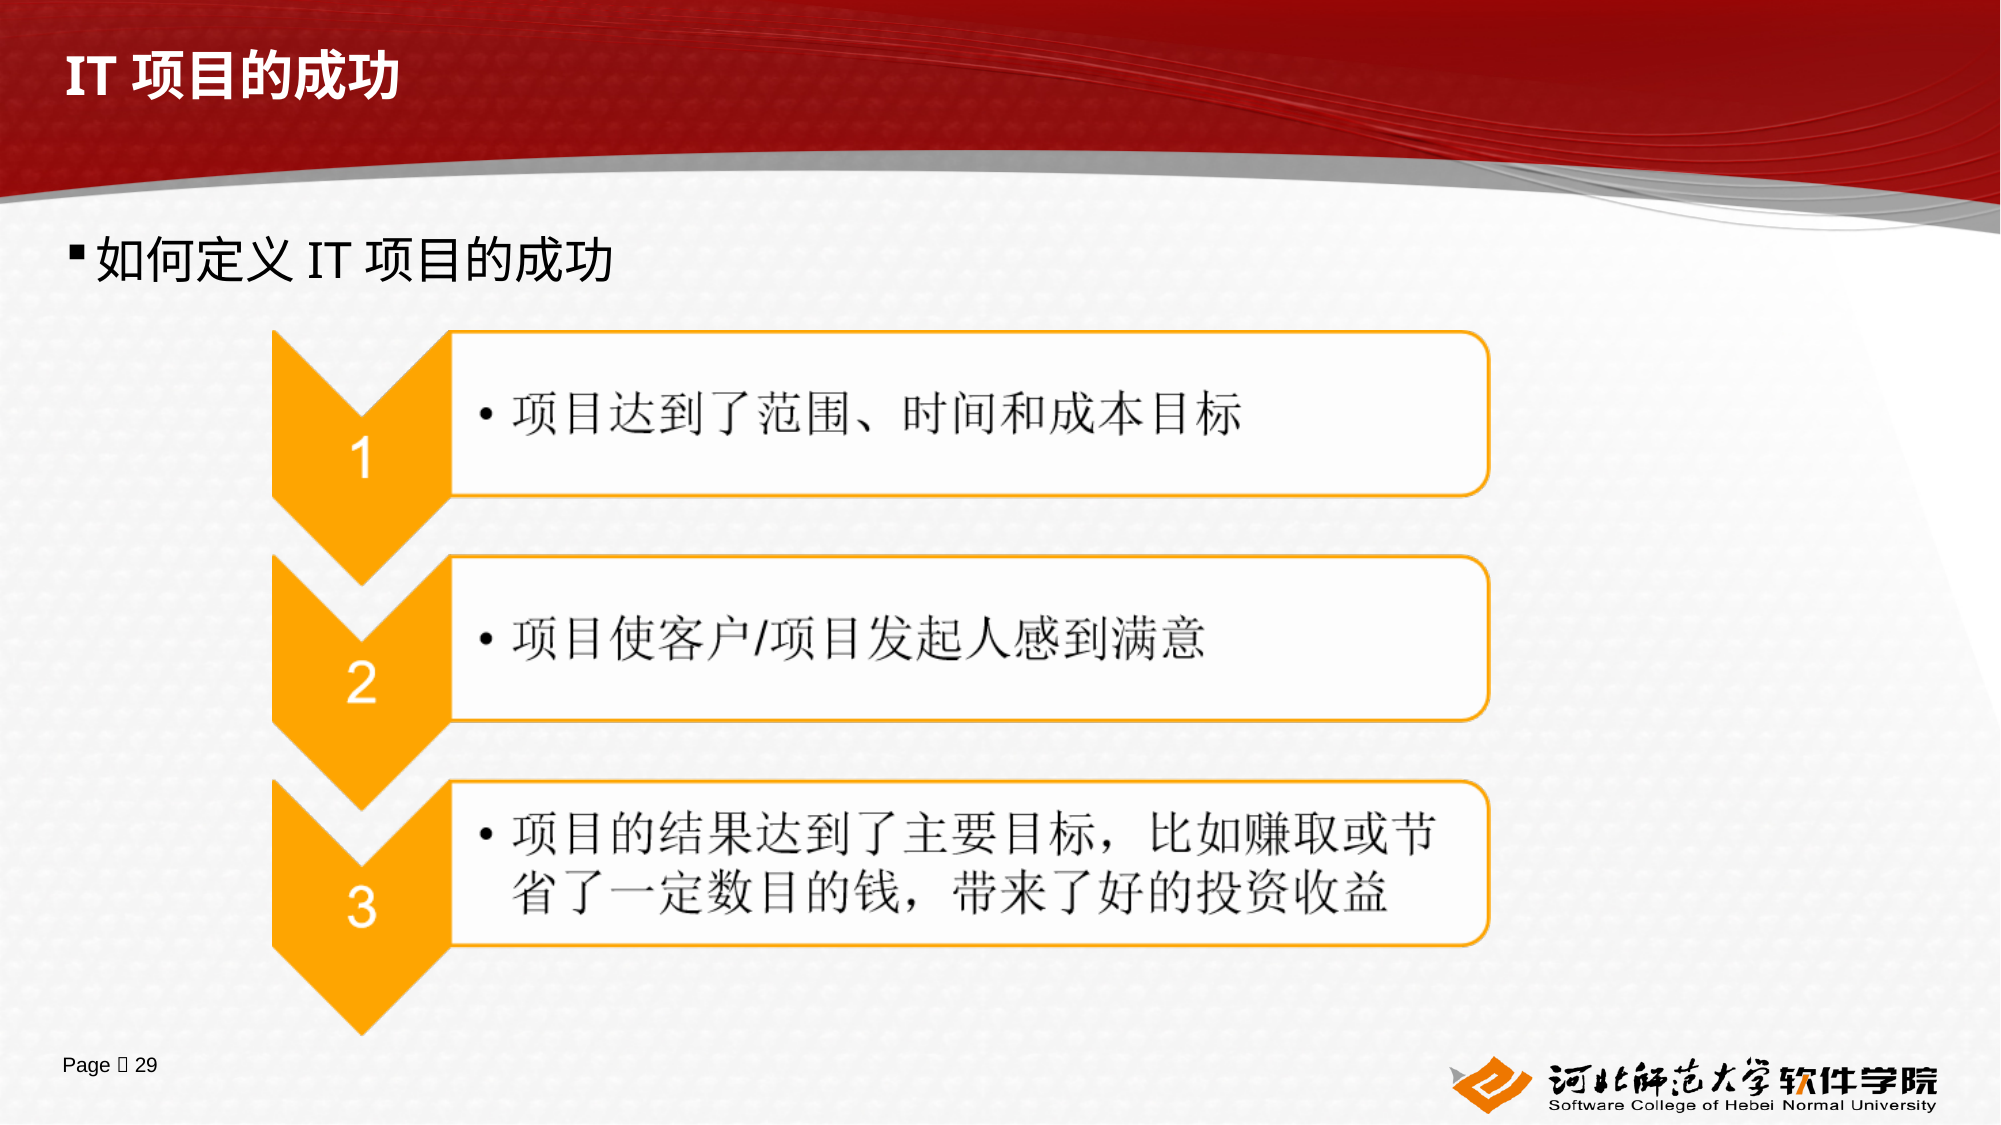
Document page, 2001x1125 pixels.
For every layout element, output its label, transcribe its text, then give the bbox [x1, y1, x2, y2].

picture [0, 0, 2001, 1125]
title IT项目的成功 [65, 41, 1930, 148]
list 如何定义IT项目的成功 [65, 228, 1698, 937]
